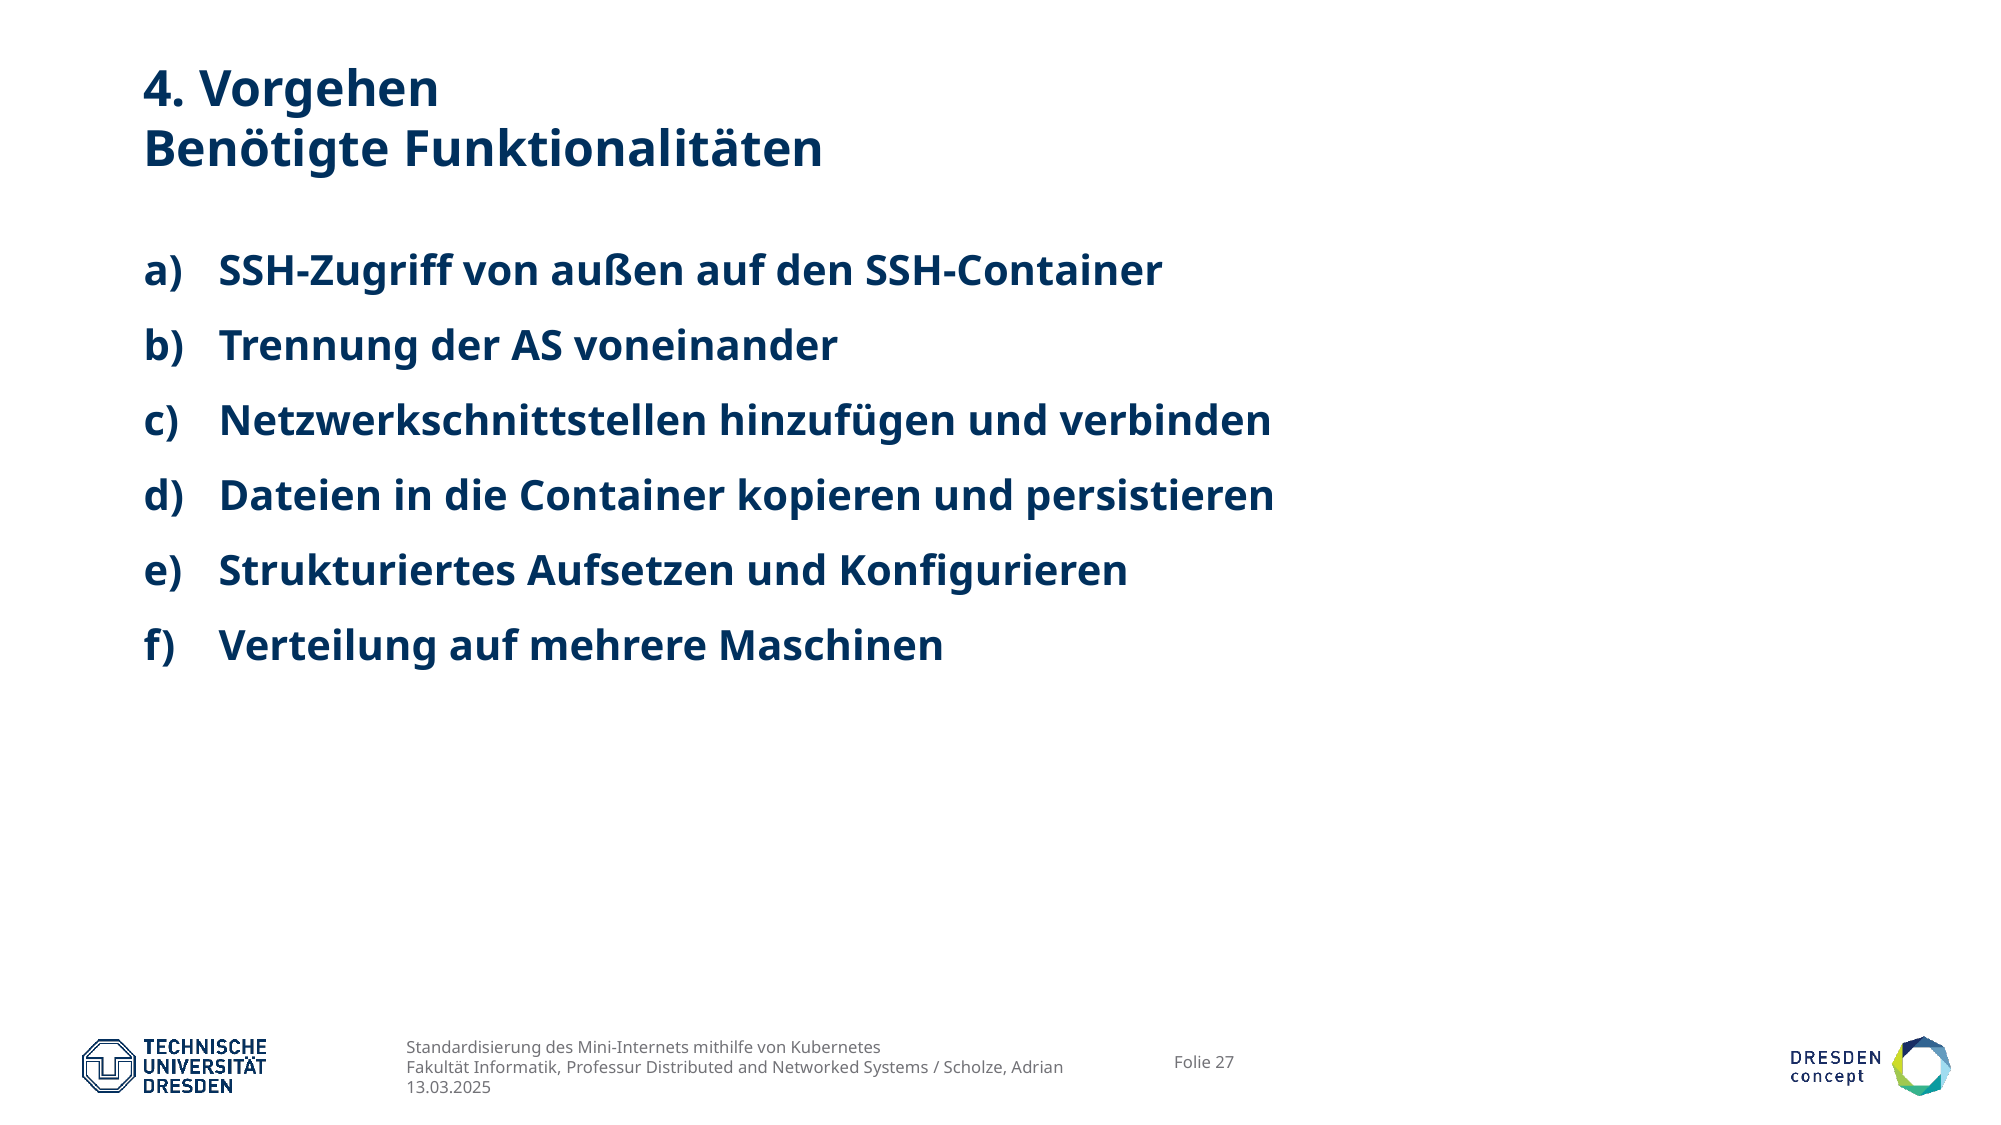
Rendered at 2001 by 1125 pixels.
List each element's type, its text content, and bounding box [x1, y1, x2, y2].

title 4. Vorgehen Benötigte Funktionalitäten [143, 56, 1880, 169]
list SSH-Zugriff von außen auf den SSH-Container Trennung der AS voneinander Netzwerkschnittstellen hinzufügen und verbinden Dateien in die Container kopieren und persistieren Strukturiertes Aufsetzen und Konfigurieren Verteilung auf mehrere Maschinen [143, 243, 1611, 957]
picture [82, 1039, 266, 1093]
picture [1791, 1036, 1951, 1096]
